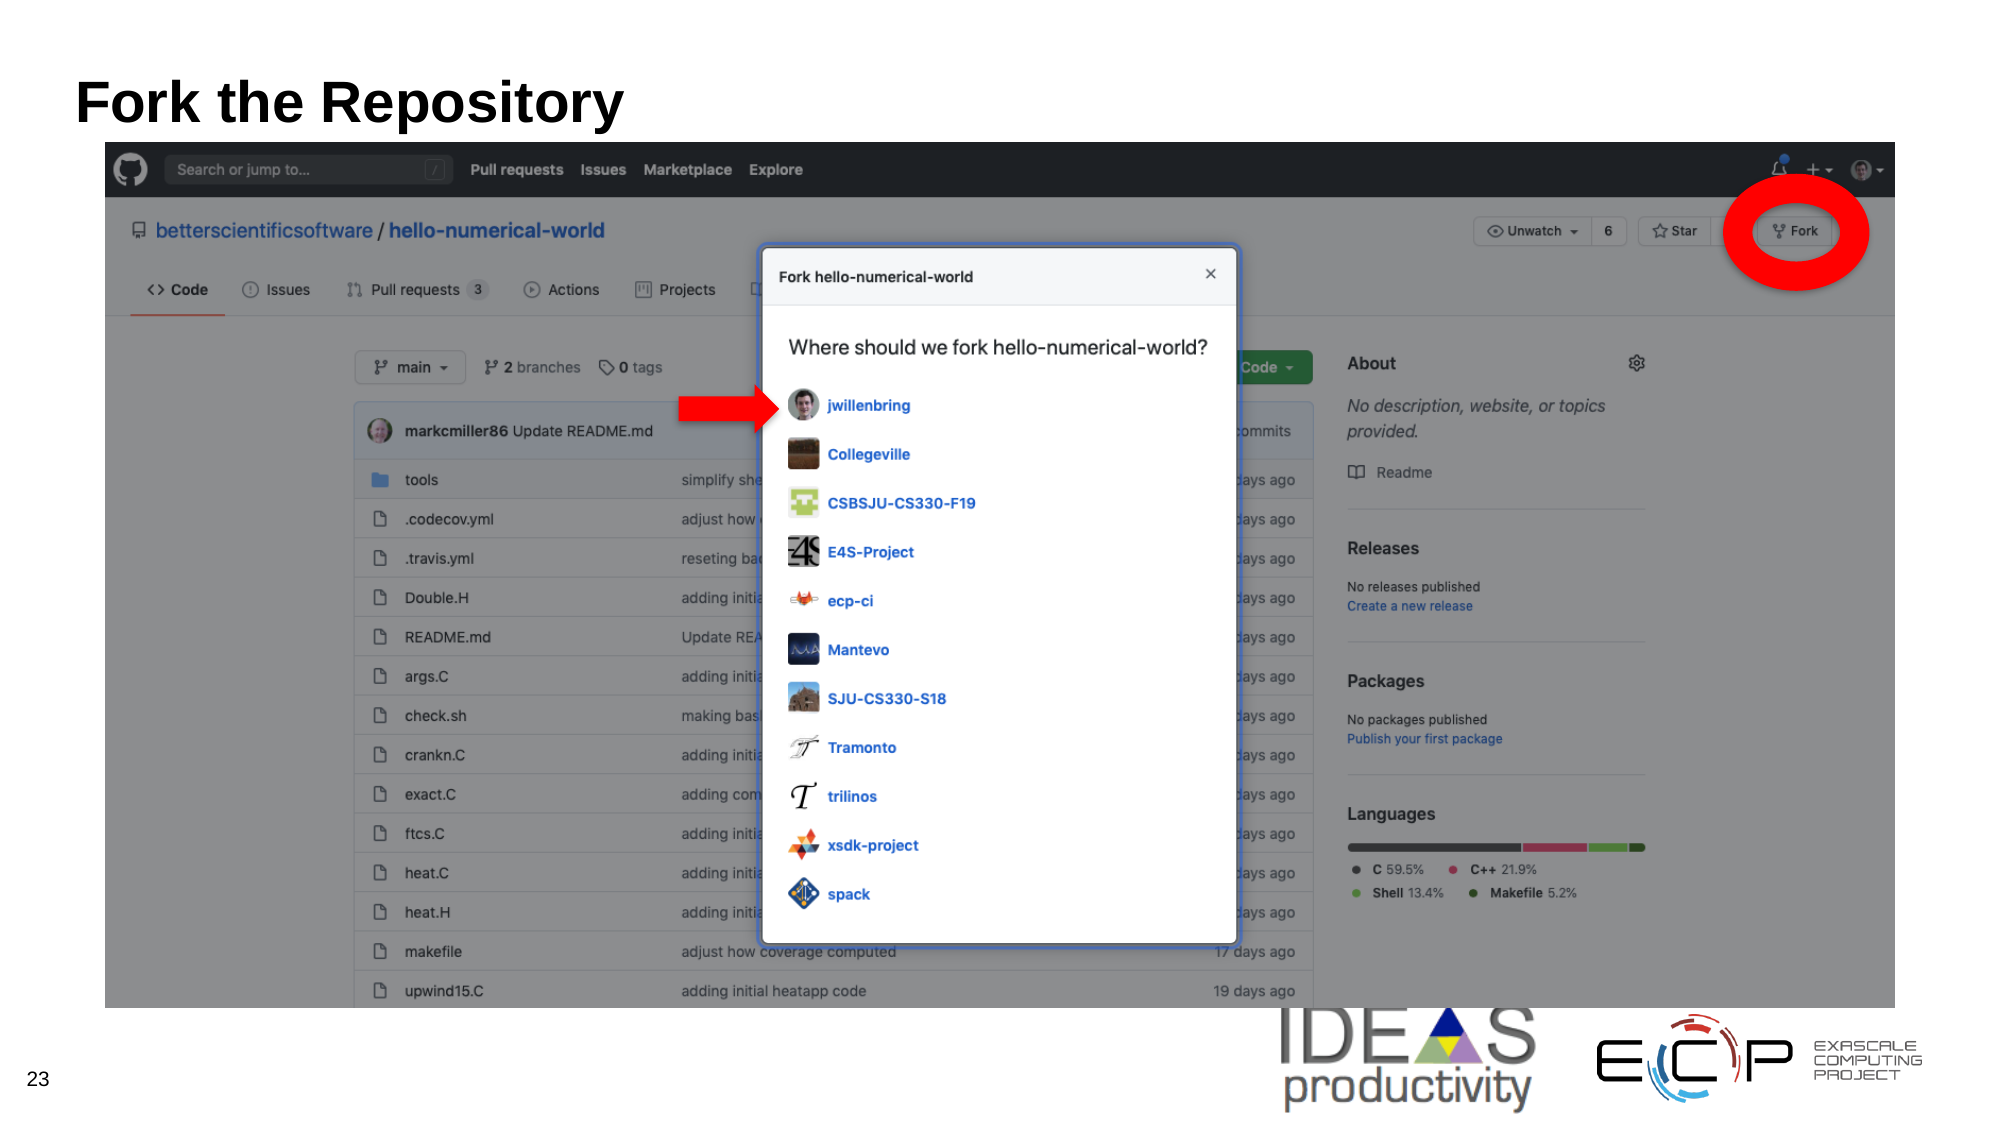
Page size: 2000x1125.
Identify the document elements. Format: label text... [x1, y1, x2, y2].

picture [1597, 1014, 1922, 1103]
picture [104, 142, 1895, 1114]
title Fork the Repository [59, 67, 1926, 218]
